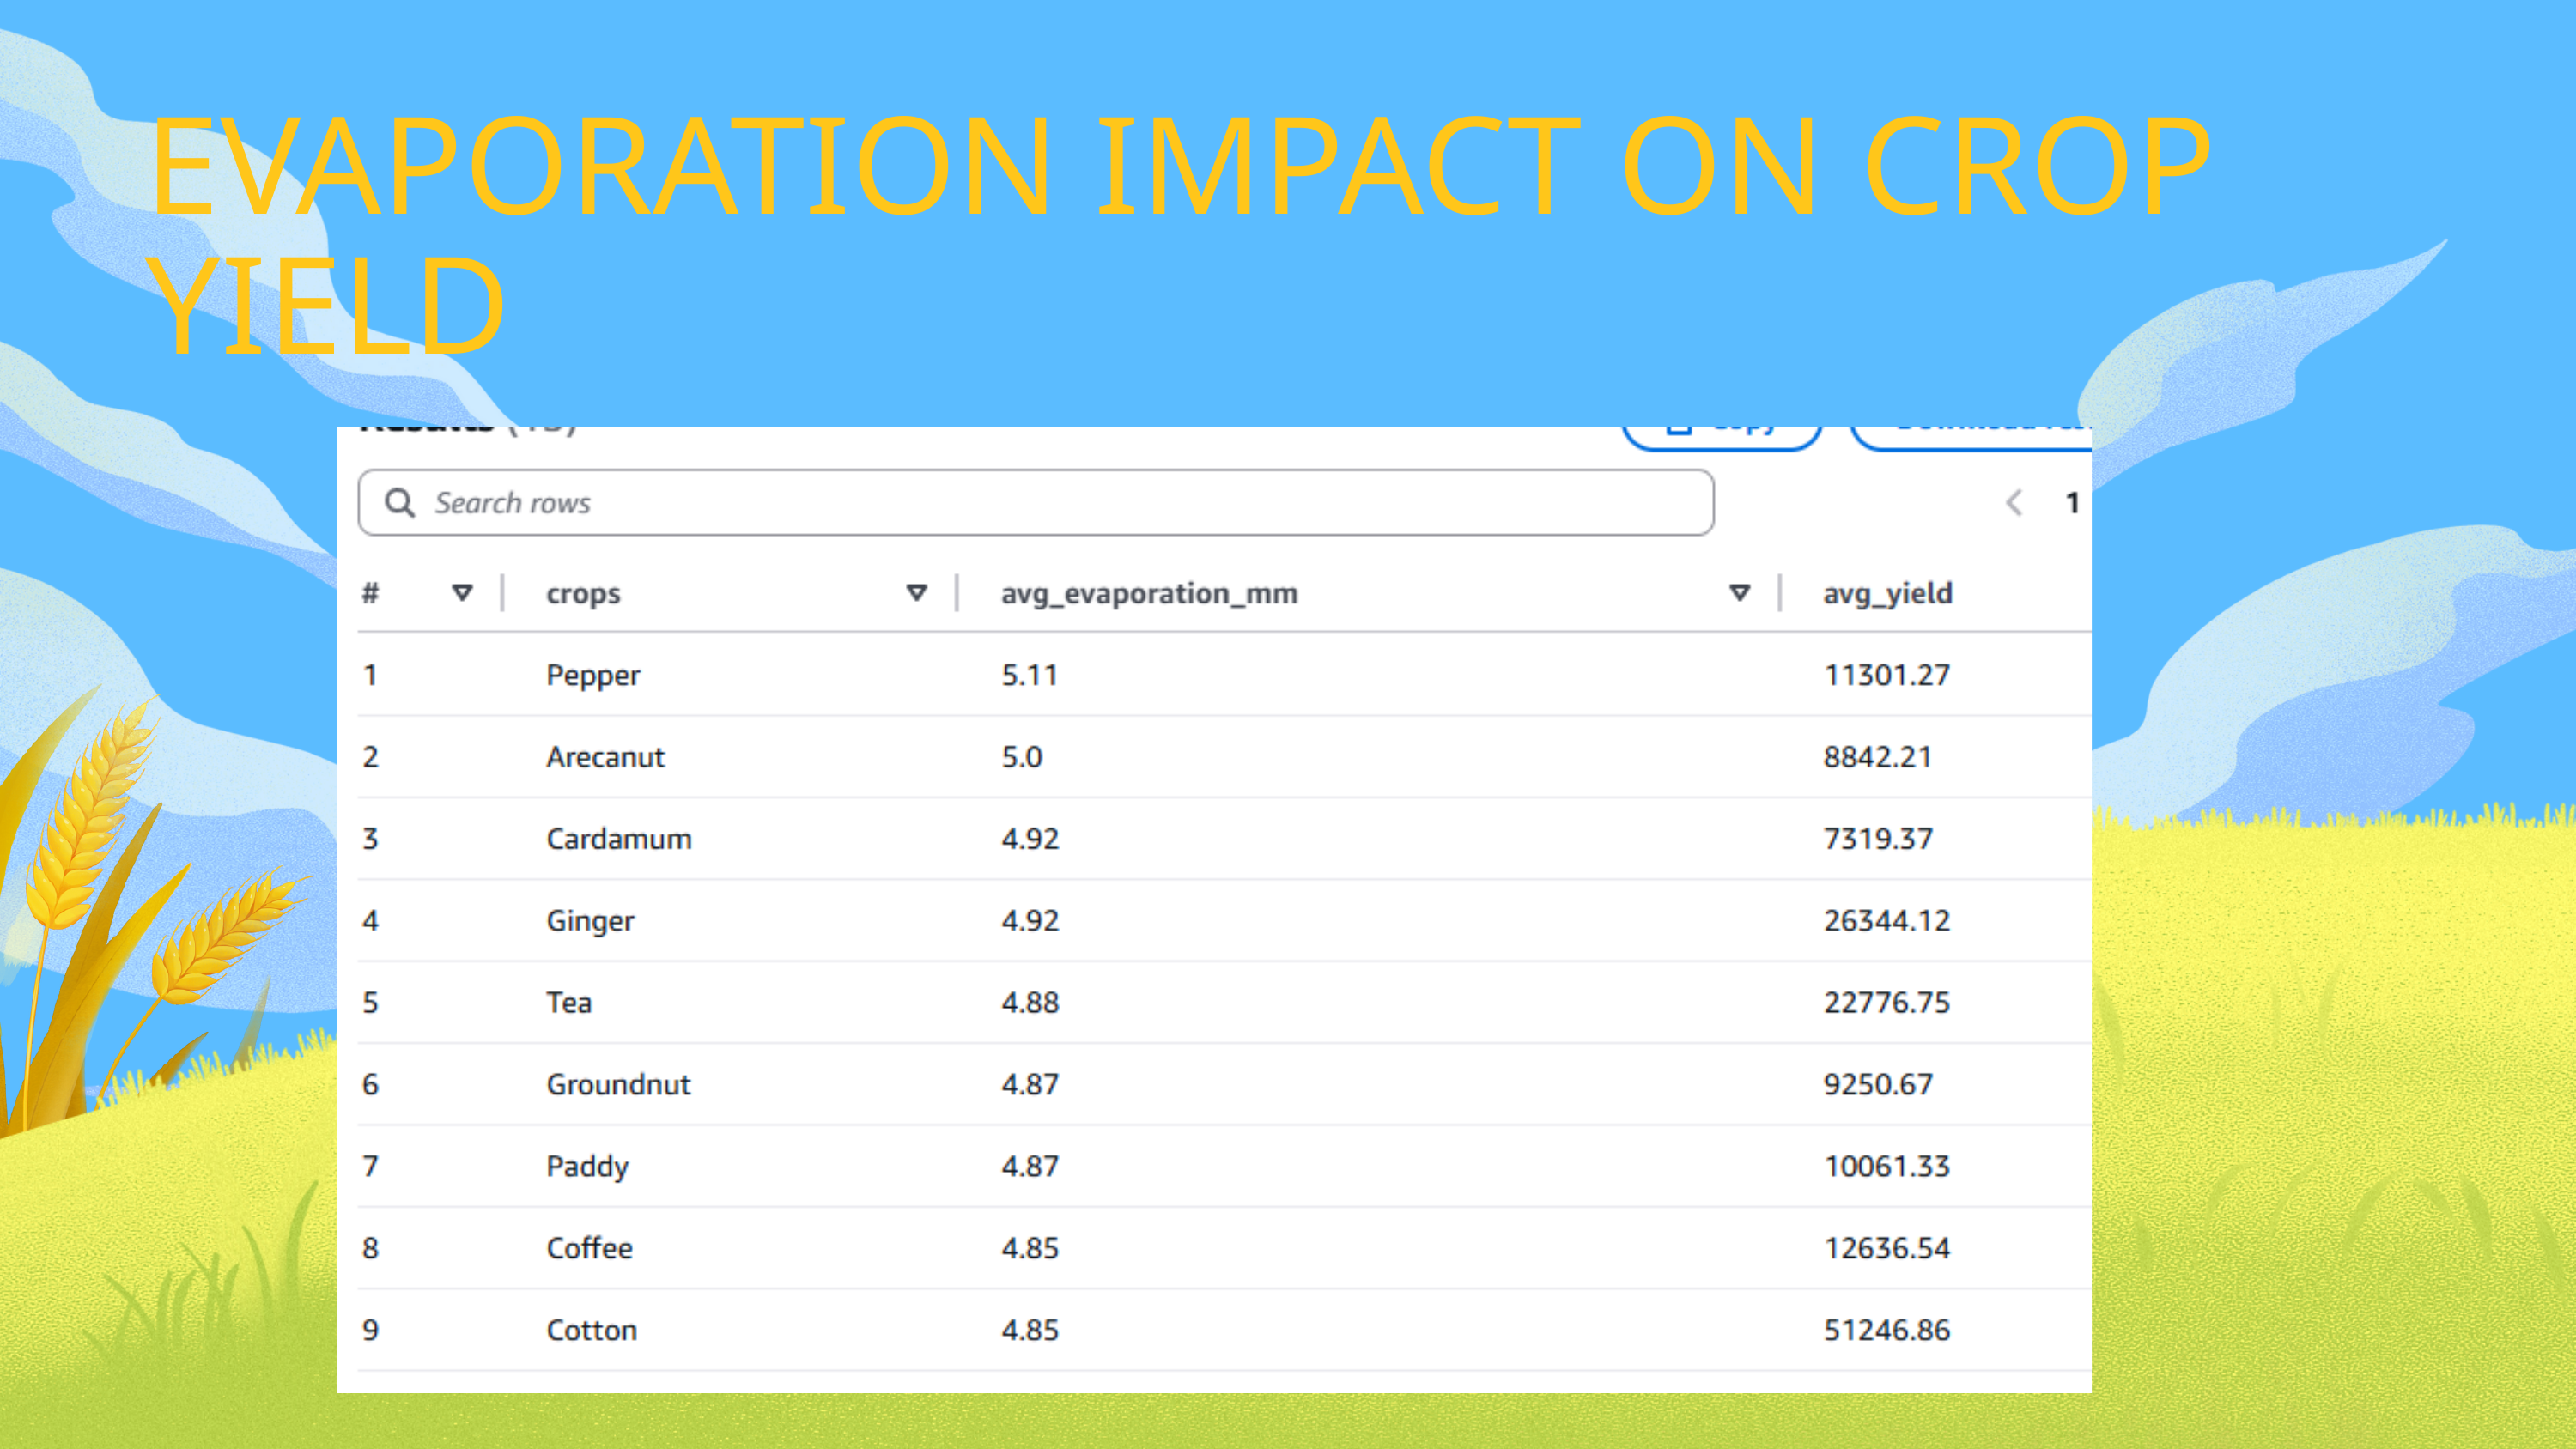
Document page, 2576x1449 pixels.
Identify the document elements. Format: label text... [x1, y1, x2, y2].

text_box [0, 0, 2576, 800]
text_box EVAPORATION IMPACT ON CROP YIELD [144, 102, 2285, 660]
text_box [337, 660, 2093, 1393]
text_box [0, 800, 2576, 1449]
text_box [0, 683, 337, 800]
